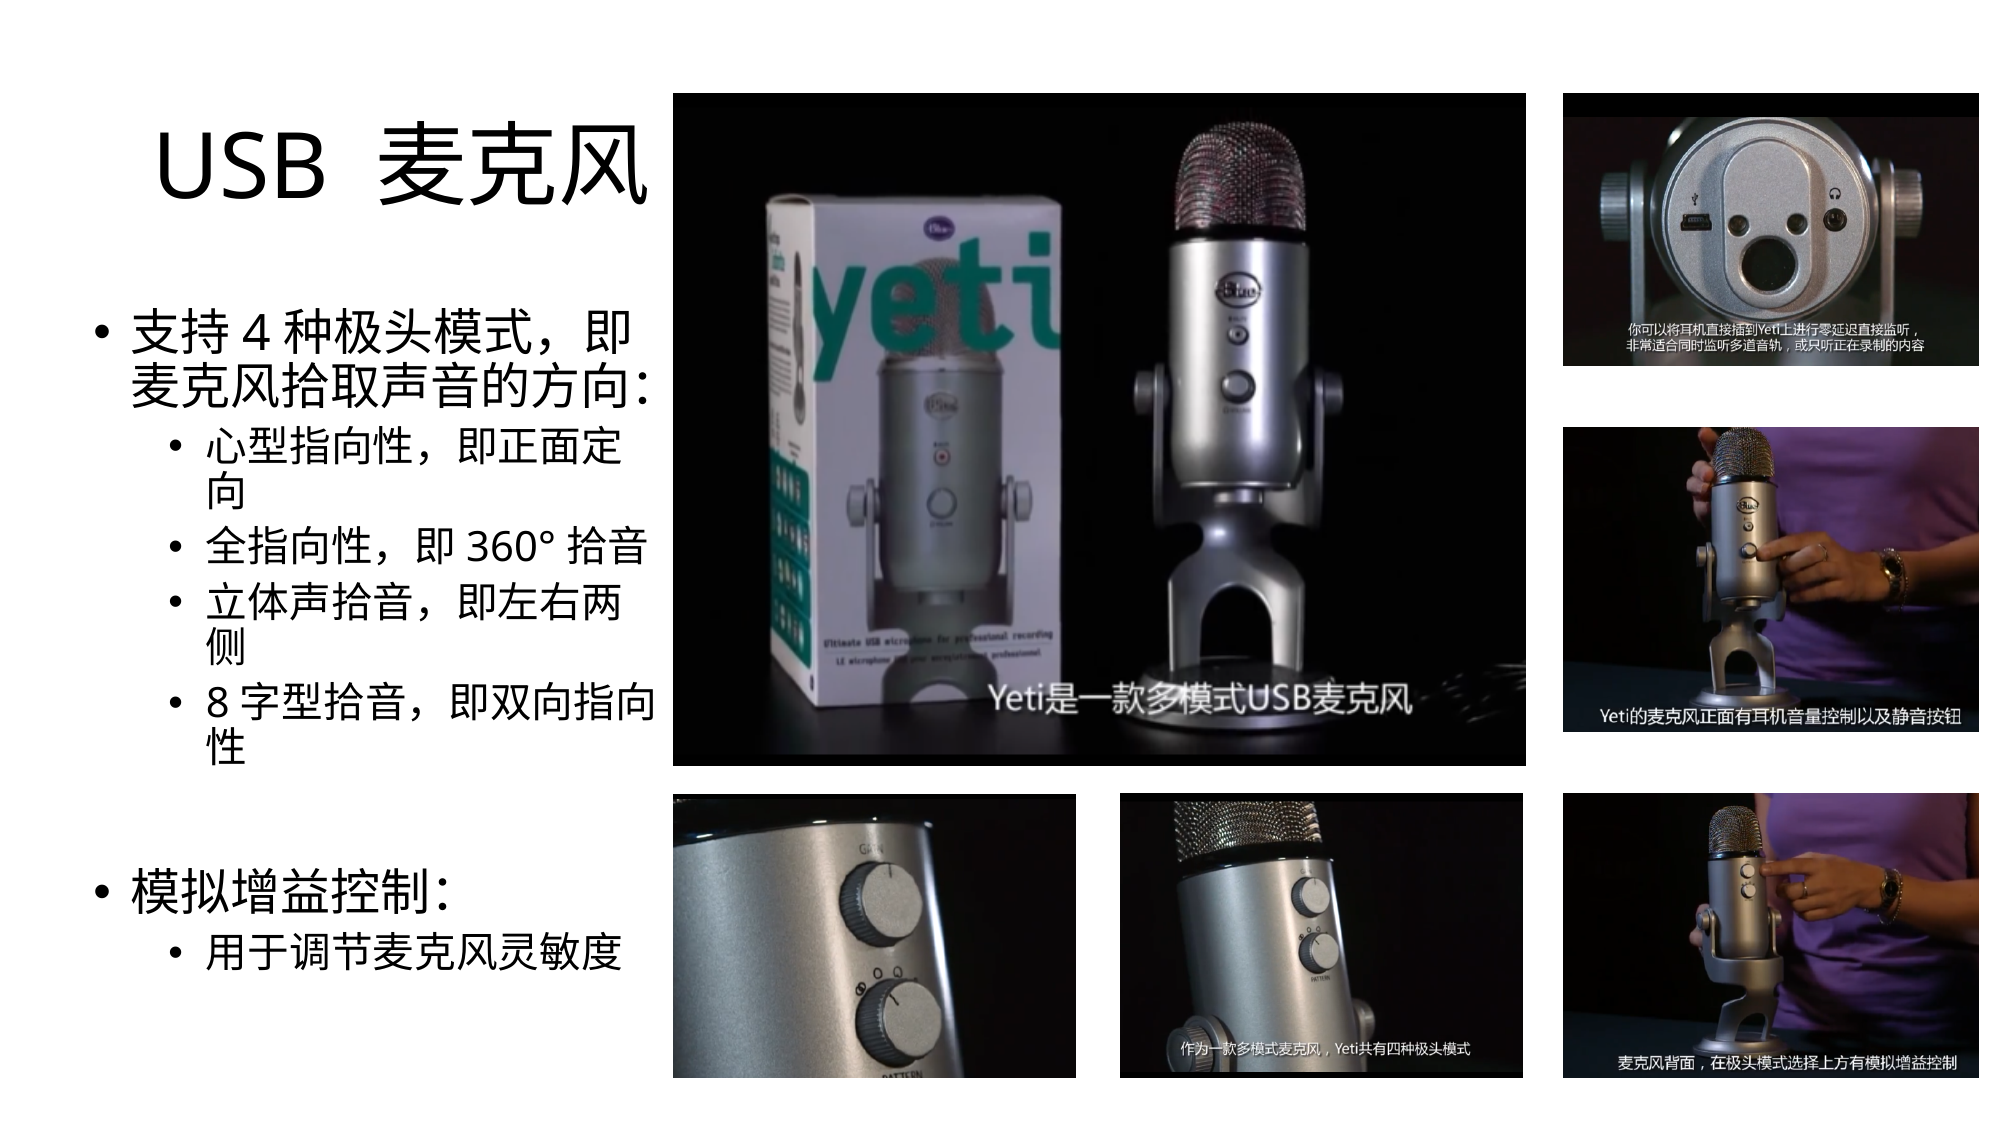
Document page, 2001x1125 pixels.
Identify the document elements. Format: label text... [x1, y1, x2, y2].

picture [673, 793, 1076, 1078]
list 支持4种极头模式，即麦克风拾取声音的方向： 心型指向性，即正面定向 全指向性，即360°拾音 立体声拾音，即左右两侧 8字型拾音，即双向指向性 模拟增益控制： 用于调节麦克风灵敏度 [78, 299, 674, 1014]
picture [1563, 93, 1979, 366]
picture [1563, 793, 1979, 1078]
picture [1563, 427, 1979, 732]
picture [1120, 793, 1523, 1078]
picture [673, 93, 1526, 766]
title USB 麦克风 [137, 59, 1863, 278]
